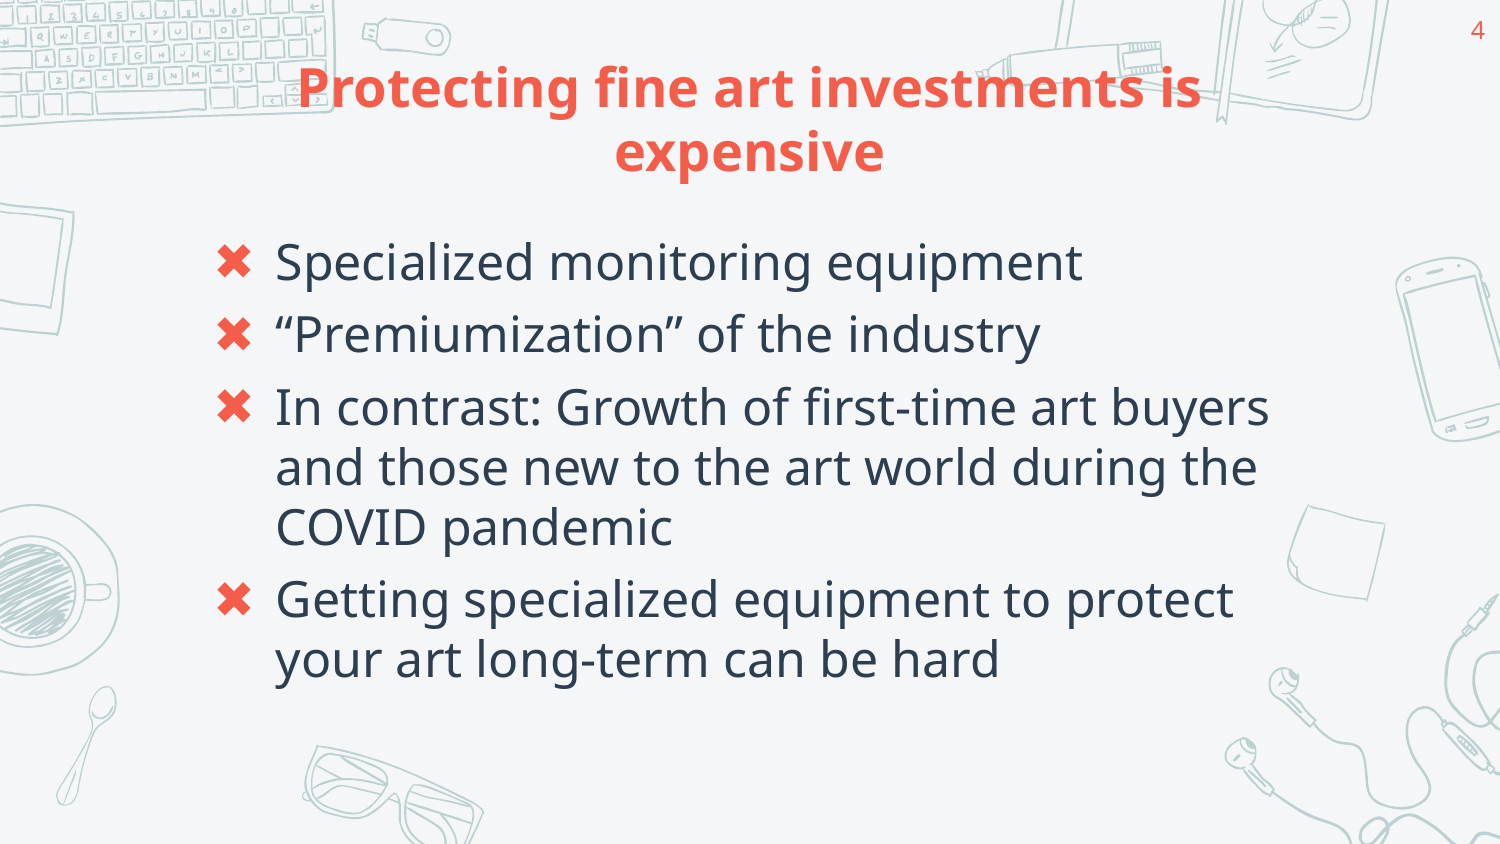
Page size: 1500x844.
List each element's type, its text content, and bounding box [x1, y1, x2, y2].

list Specialized monitoring equipment “Premiumization” of the industry In contrast: Growth of first-time art buyers and those new to the art world during the COVID pandemic Getting specialized equipment to protect your art long-term can be hard [185, 215, 1315, 790]
title Protecting fine art investments is expensive [185, 102, 1315, 198]
slide_number 4 [1435, 0, 1500, 53]
